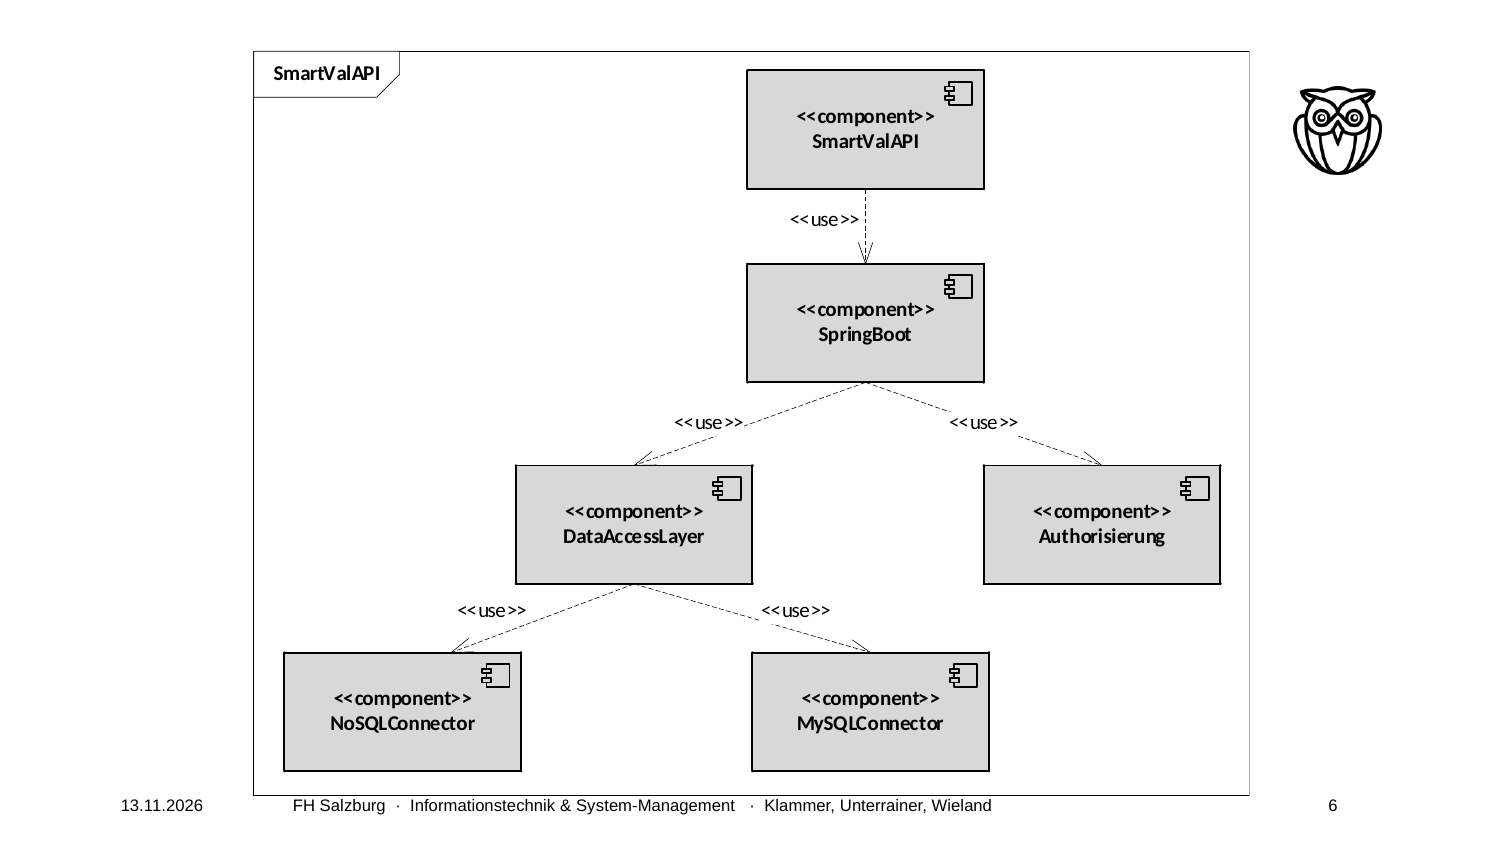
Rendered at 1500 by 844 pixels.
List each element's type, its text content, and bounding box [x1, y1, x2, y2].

footer FH Salzburg · Informationstechnik & System-Management · Klammer, Unterrainer, Wieland [292, 796, 1004, 814]
slide_number 6 [1285, 795, 1338, 814]
picture [1293, 86, 1382, 175]
picture [250, 47, 1250, 796]
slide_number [120, 795, 226, 814]
